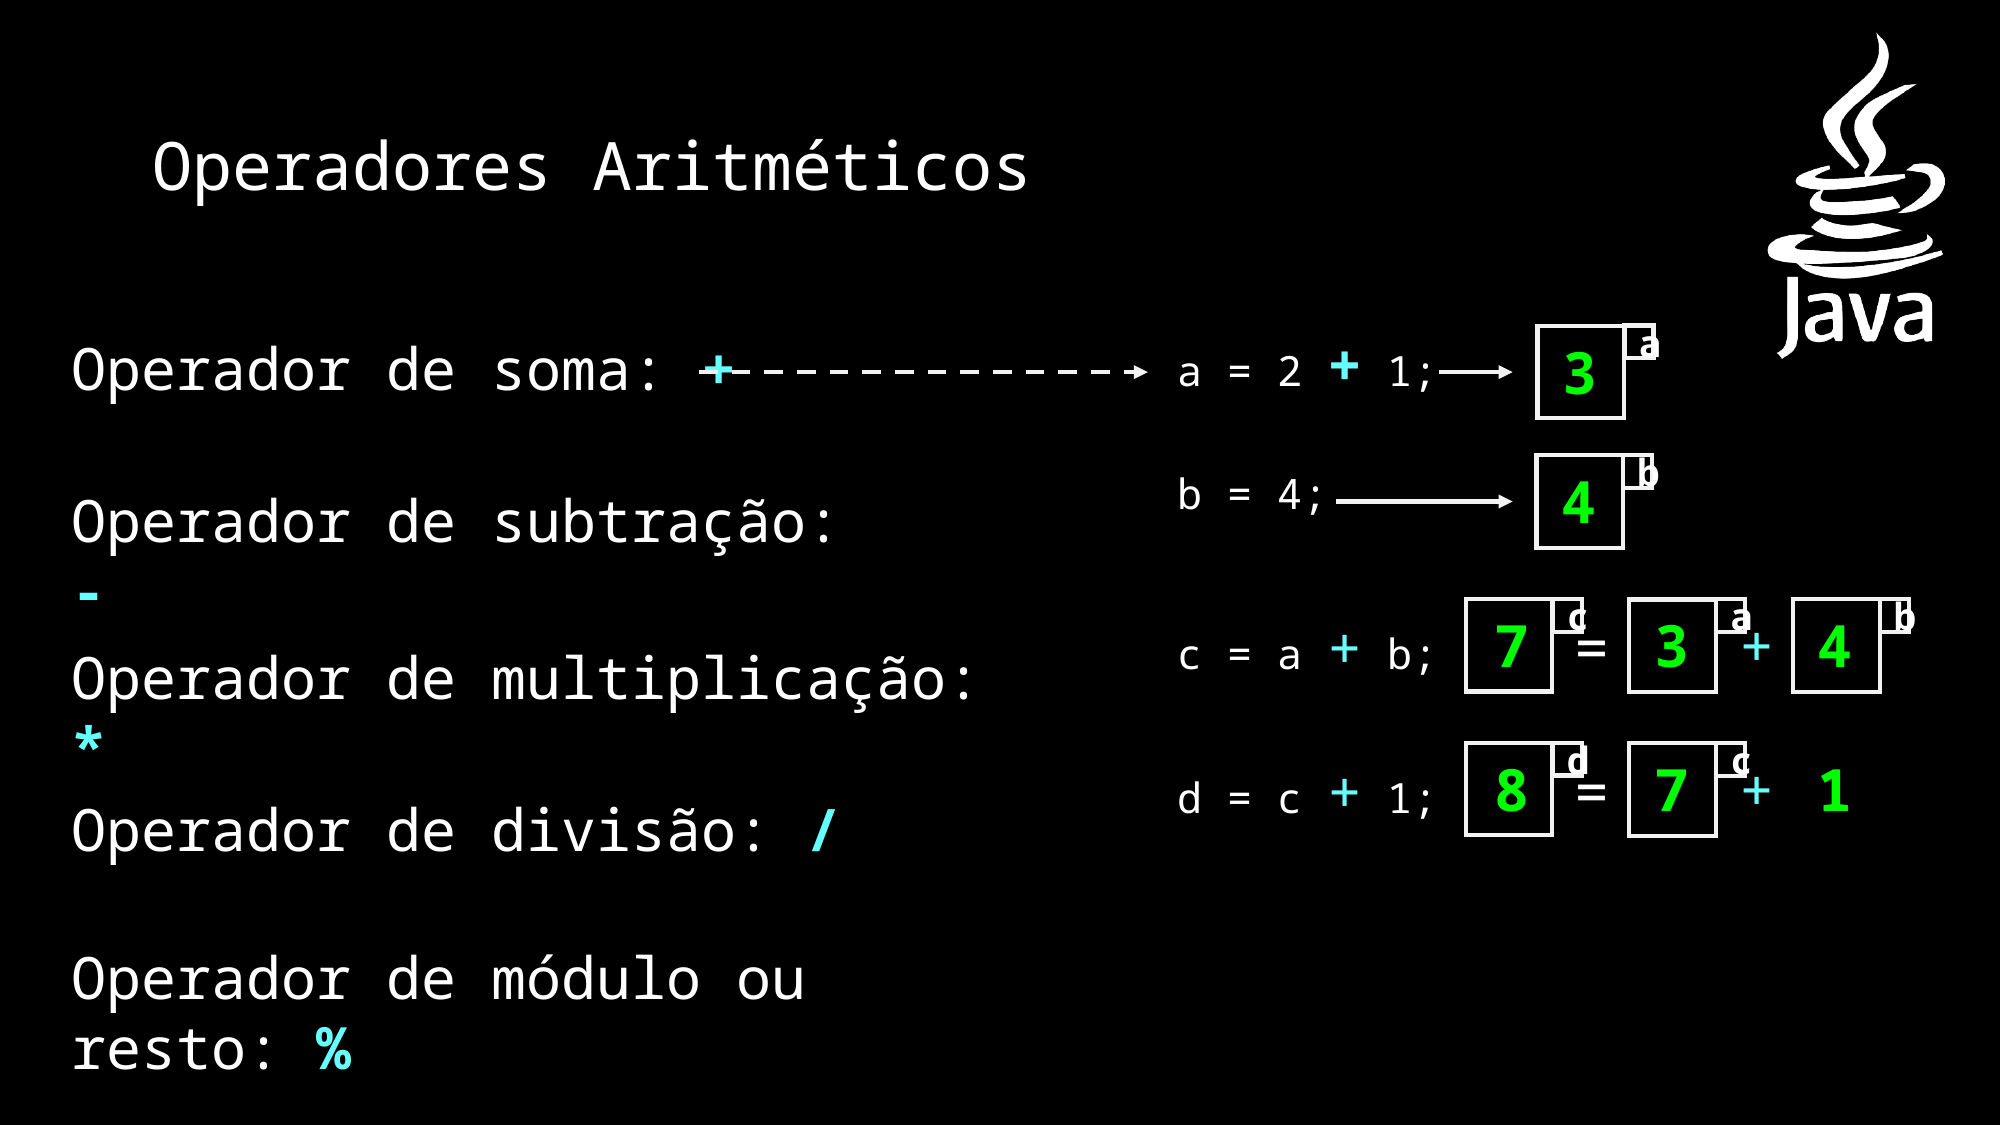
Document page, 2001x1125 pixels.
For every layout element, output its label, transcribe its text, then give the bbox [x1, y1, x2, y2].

text_box a = 2 + 1; [1162, 320, 1473, 406]
text_box + [1725, 745, 1789, 831]
text_box c [1715, 742, 1746, 777]
text_box d = c + 1; [1162, 747, 1465, 833]
text_box c = a + b; [1162, 604, 1465, 689]
text_box + [1725, 601, 1789, 687]
text_box 1 [1803, 745, 1867, 831]
text_box d [1552, 742, 1583, 776]
text_box [1628, 598, 1717, 693]
text_box Operador de subtração: - [56, 477, 917, 632]
text_box = [1559, 604, 1624, 689]
text_box b = 4; [1162, 460, 1473, 526]
text_box c [1552, 598, 1583, 633]
text_box Operador de multiplicação: * [56, 633, 1055, 785]
text_box a [1623, 325, 1655, 359]
text_box Operador de soma: + [56, 325, 773, 410]
text_box Operador de módulo ou resto: % [56, 933, 1055, 1089]
text_box [1628, 742, 1717, 837]
text_box [1465, 742, 1553, 836]
text_box b [1879, 598, 1910, 633]
picture [1712, 18, 2000, 373]
text_box [1536, 325, 1625, 419]
text_box [1792, 598, 1881, 693]
text_box b [1622, 454, 1653, 489]
text_box [1465, 598, 1553, 693]
text_box a [1715, 598, 1746, 633]
text_box Operador de divisão: / [56, 785, 1055, 871]
text_box = [1559, 747, 1624, 833]
text_box [1535, 454, 1624, 549]
title Operadores Aritméticos [137, 59, 1712, 278]
